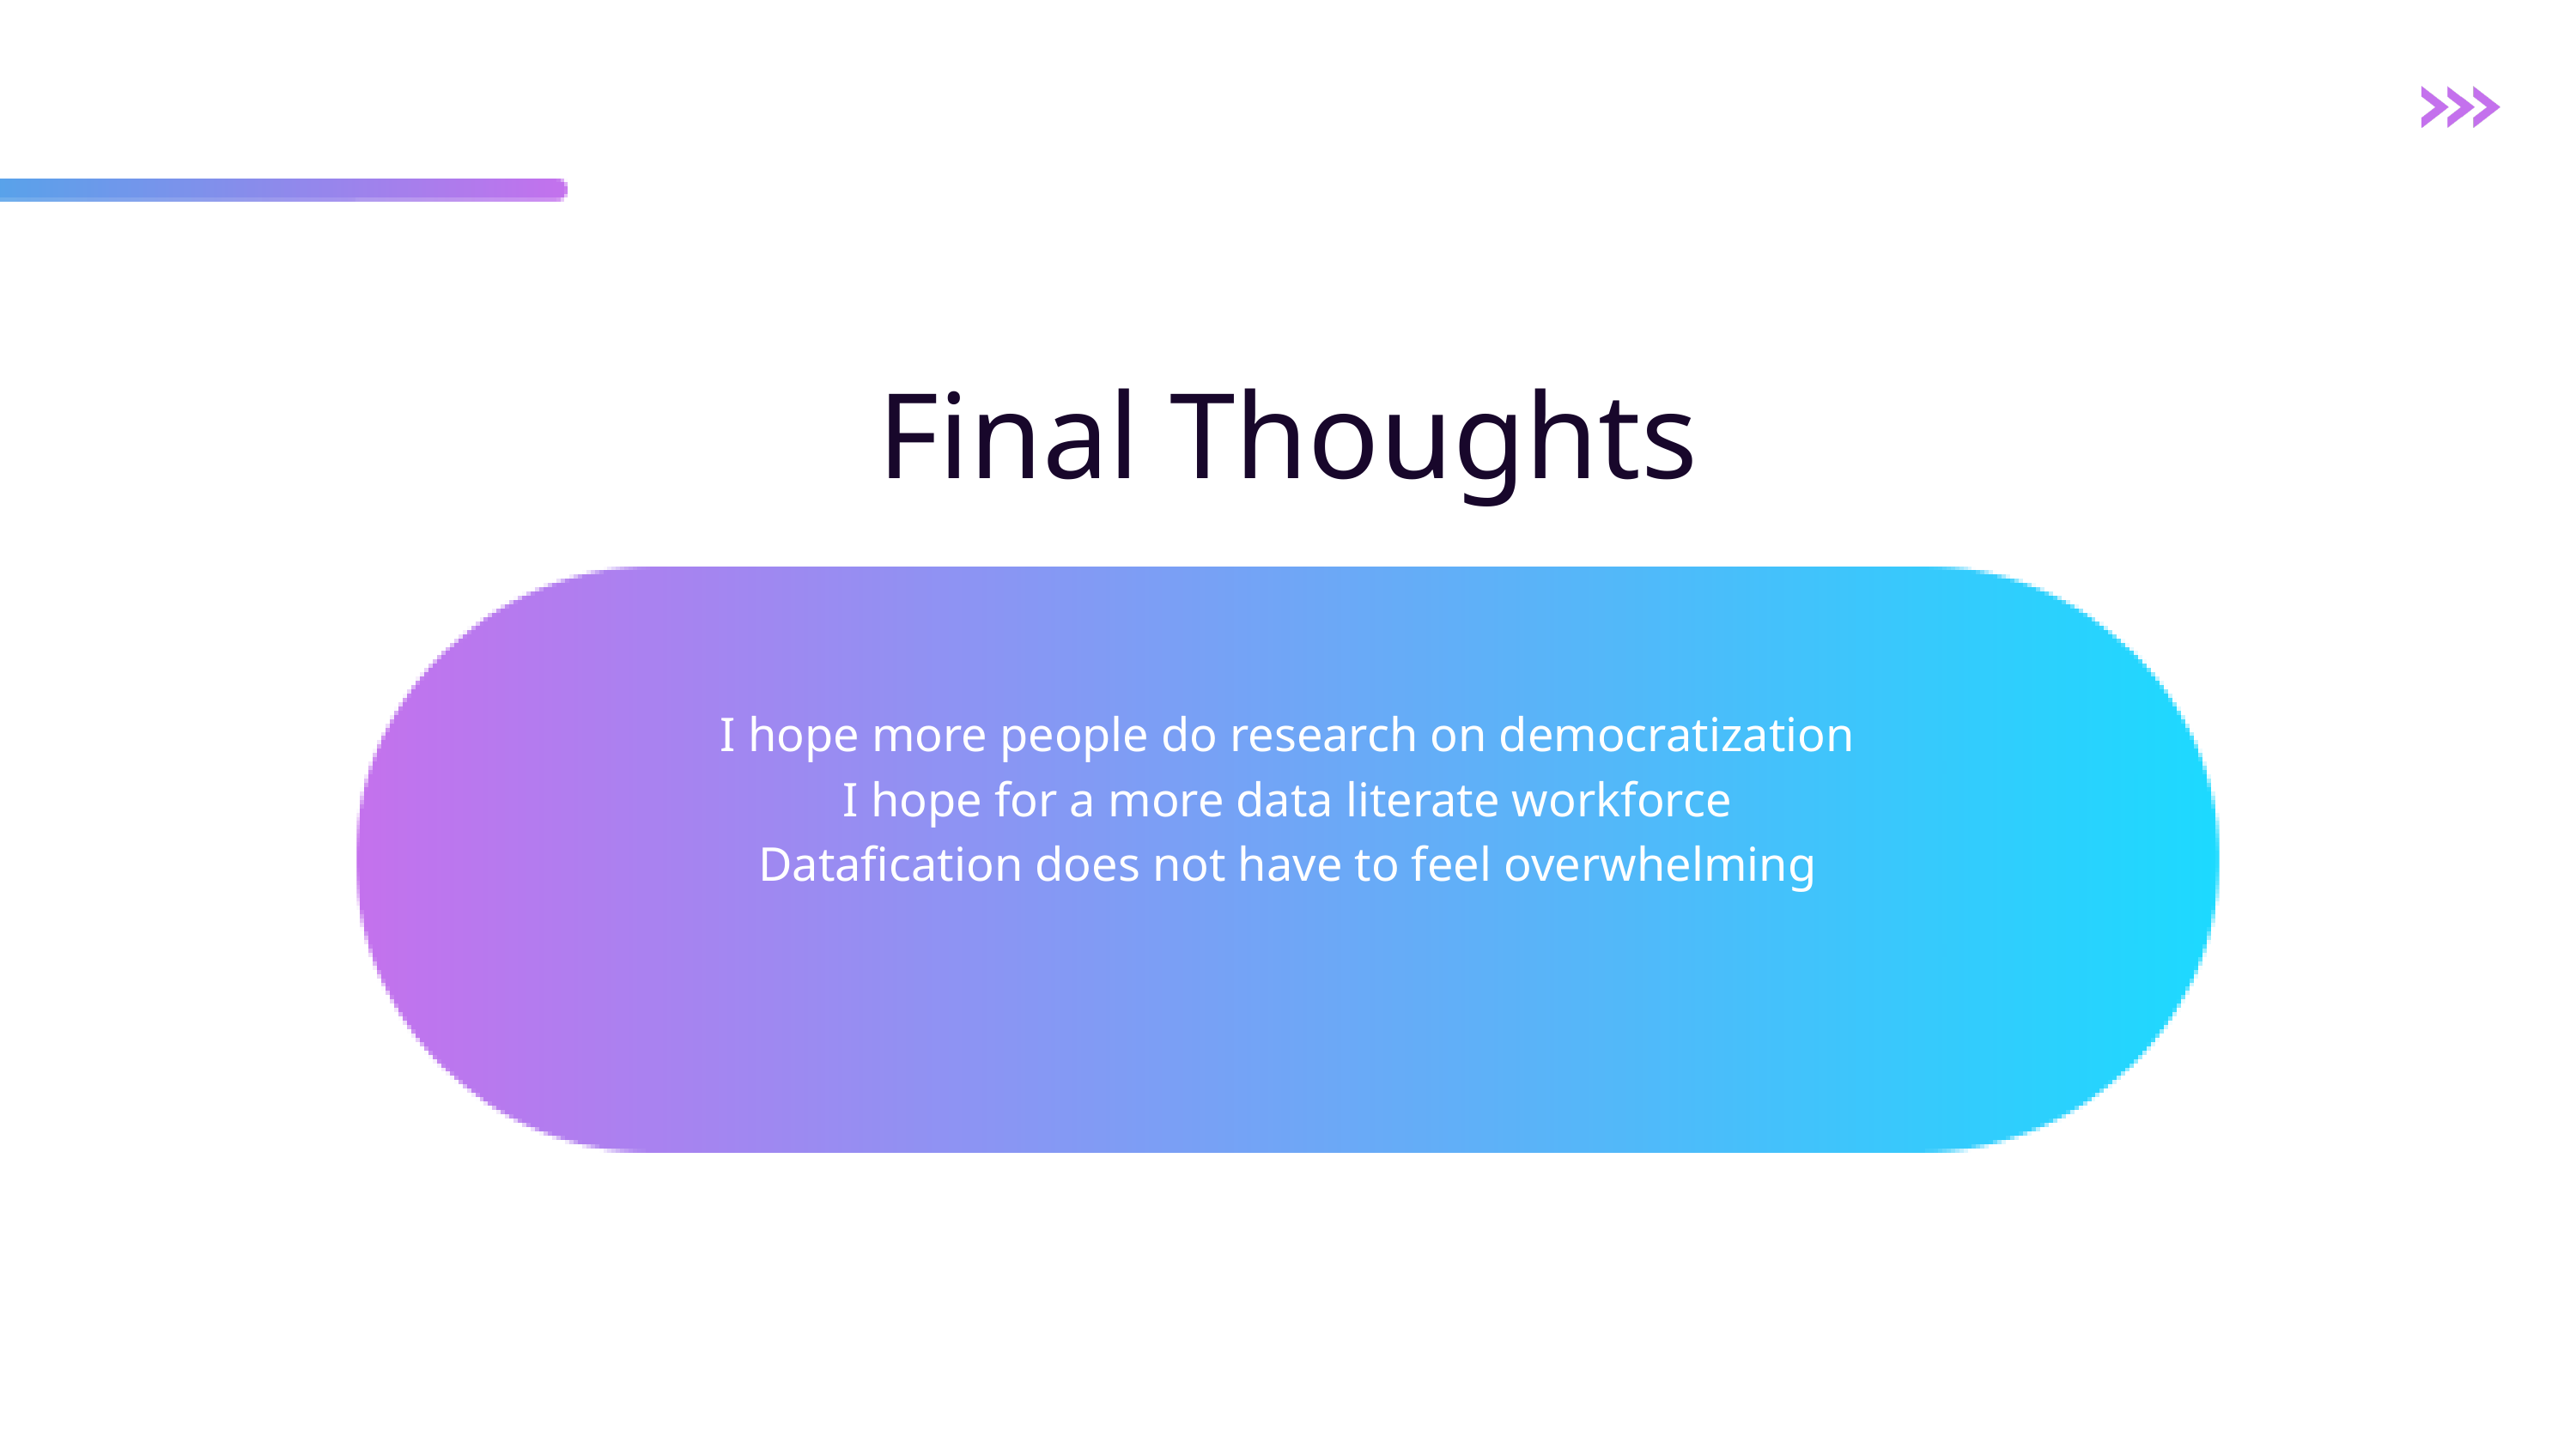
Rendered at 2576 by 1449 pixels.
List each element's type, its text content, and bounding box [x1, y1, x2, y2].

text_box I hope more people do research on democratization I hope for a more data literate workforce Datafication does not have to feel overwhelming [501, 695, 2075, 956]
text_box Final Thoughts [399, 336, 2177, 502]
text_box [0, 179, 568, 202]
text_box [2421, 86, 2500, 129]
text_box [356, 567, 2220, 1153]
